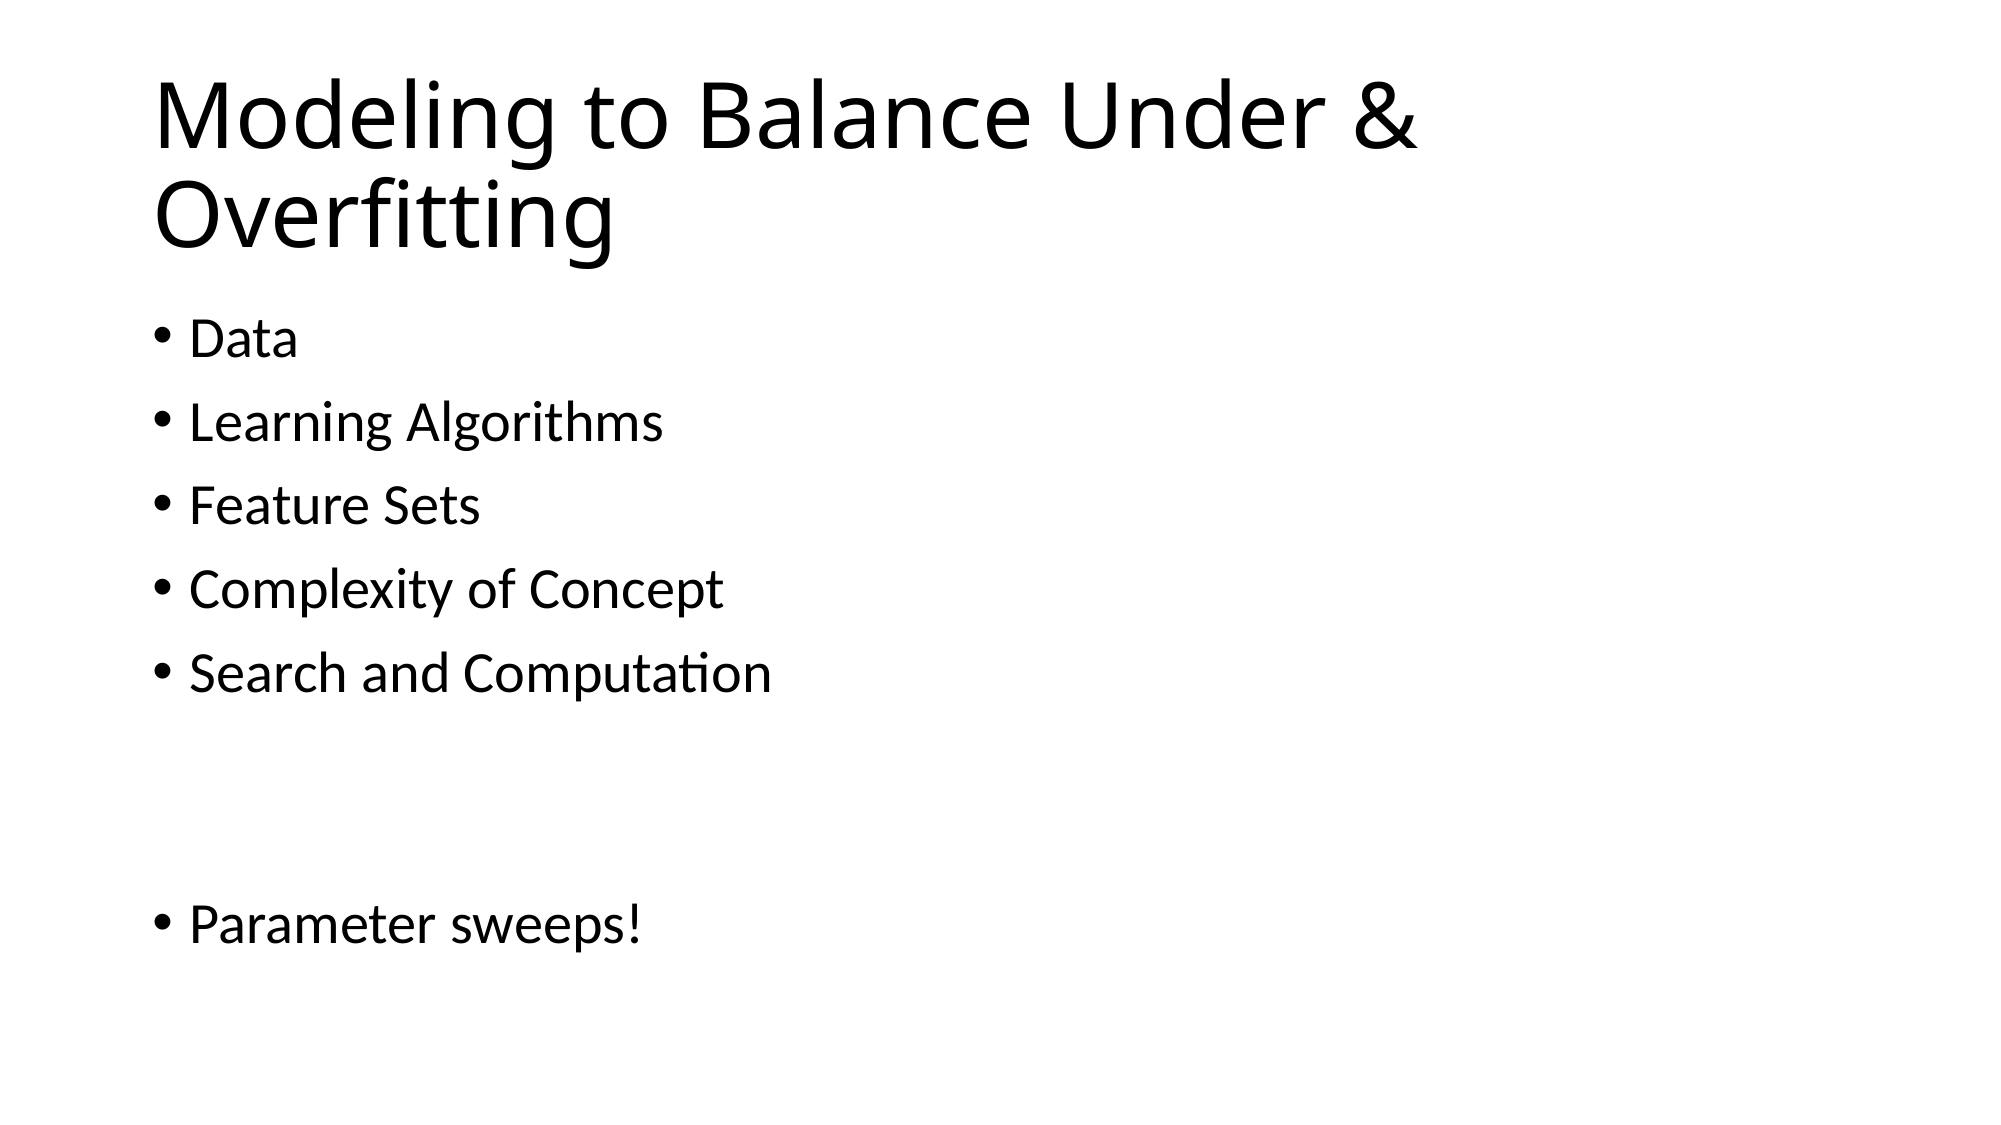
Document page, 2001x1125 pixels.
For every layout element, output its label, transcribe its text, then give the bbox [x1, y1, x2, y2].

list Data Learning Algorithms Feature Sets Complexity of Concept Search and Computation Parameter sweeps! [137, 299, 1863, 1014]
title Modeling to Balance Under & Overfitting [137, 59, 1863, 278]
